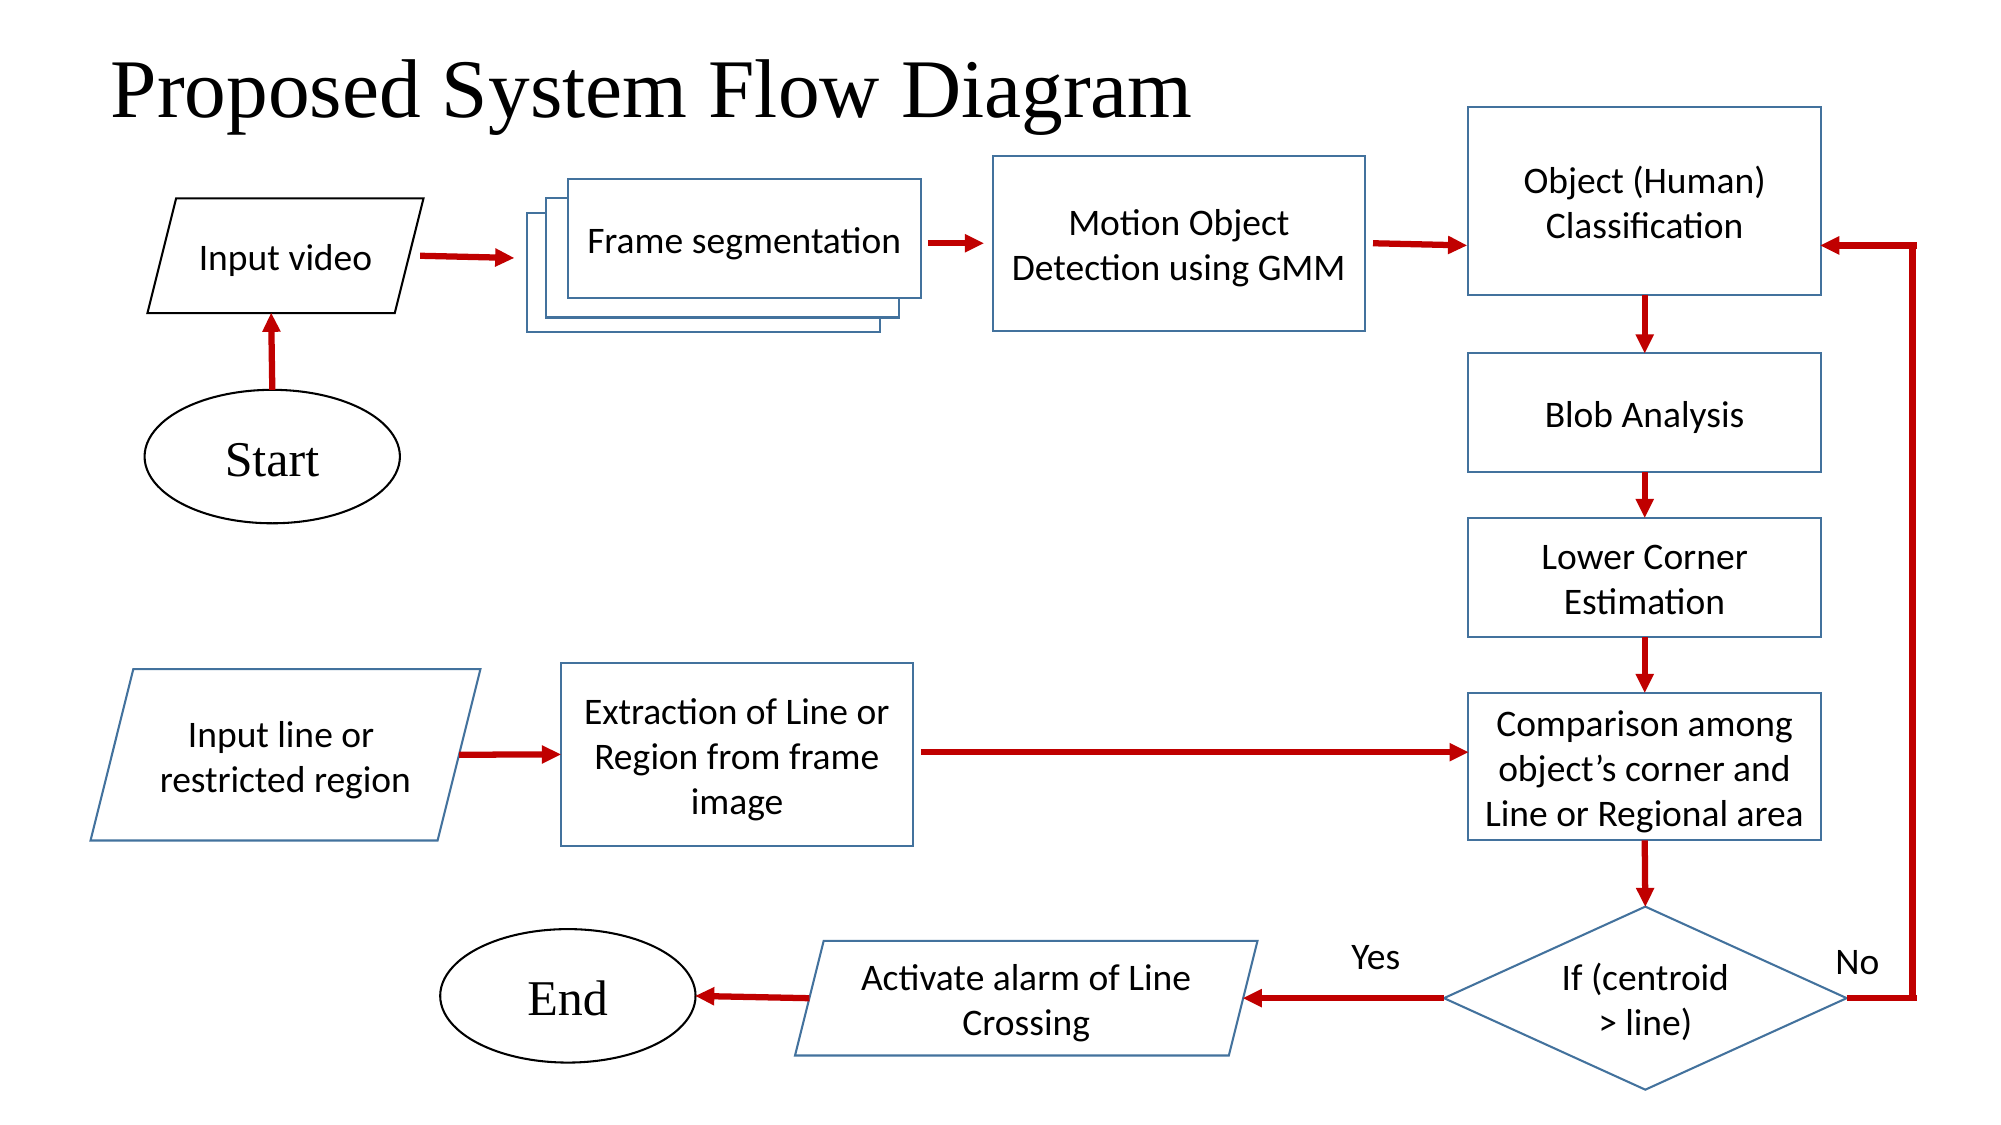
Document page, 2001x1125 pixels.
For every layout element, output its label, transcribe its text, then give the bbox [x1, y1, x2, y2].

title Proposed System Flow Diagram [95, 37, 1821, 107]
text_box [90, 107, 1917, 1090]
